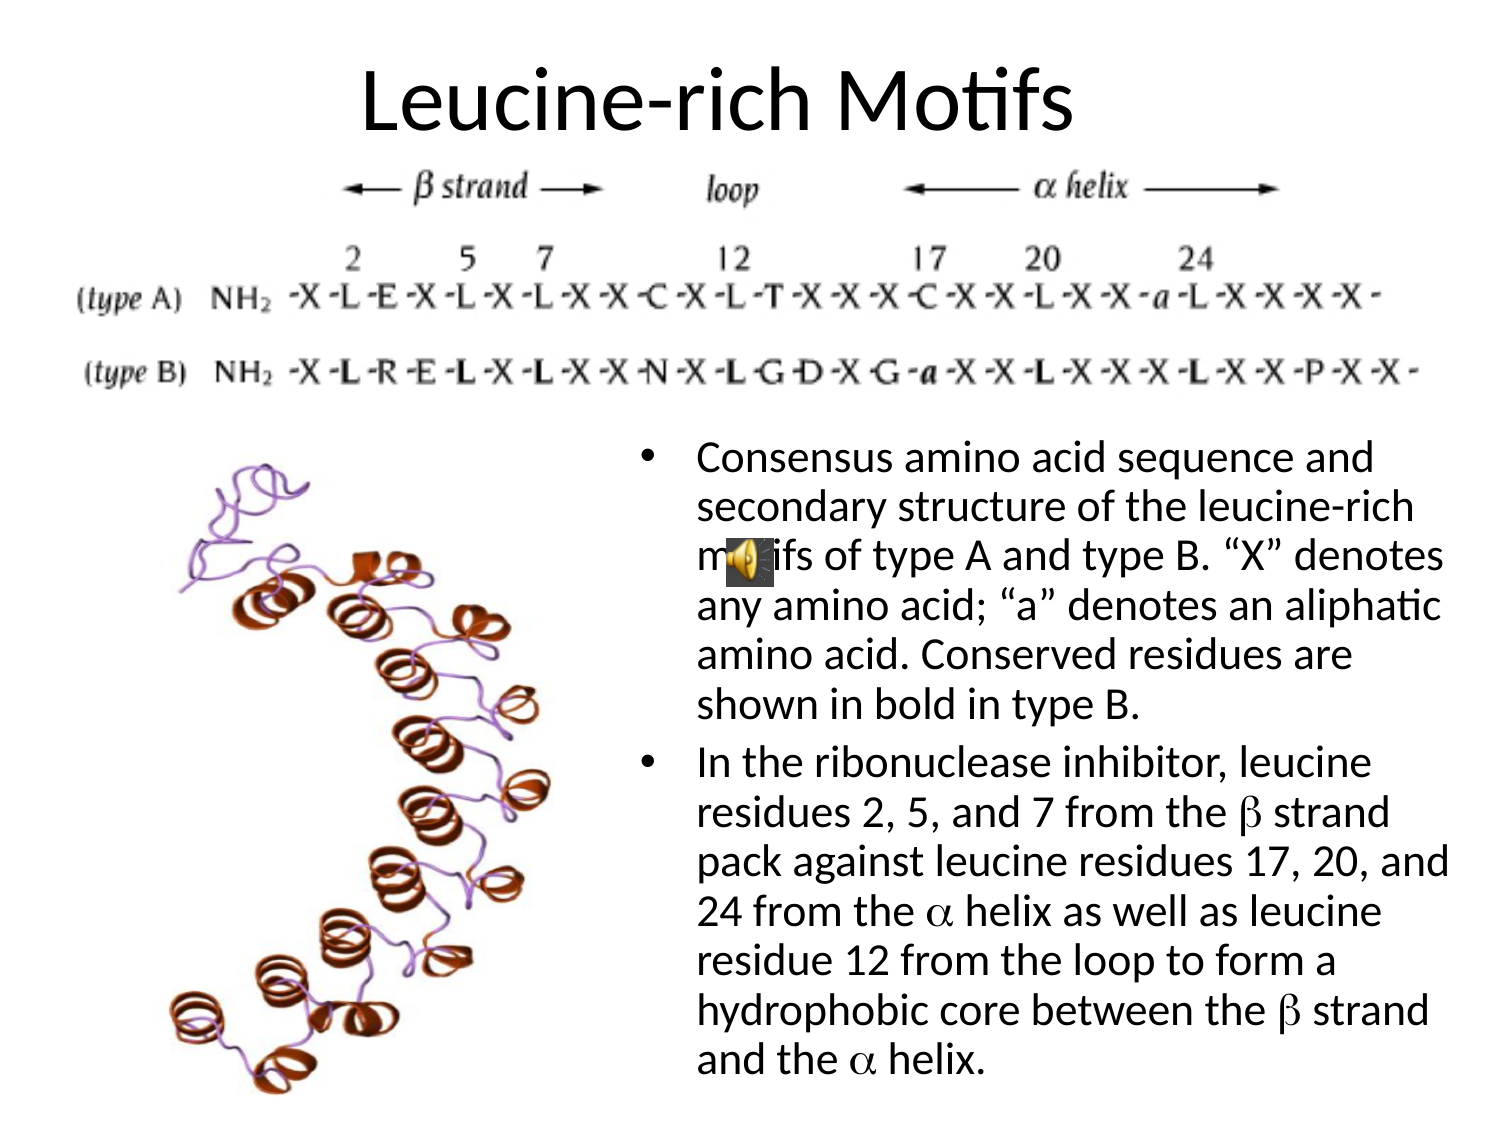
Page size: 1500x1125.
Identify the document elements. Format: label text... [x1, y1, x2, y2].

picture [724, 537, 776, 588]
picture [36, 438, 697, 1097]
picture [62, 149, 1438, 419]
title Leucine-rich Motifs [237, 0, 1200, 148]
list Consensus amino acid sequence and secondary structure of the leucine-rich motifs of type A and type B. “X” denotes any amino acid; “a” denotes an aliphatic amino acid. Conserved residues are shown in bold in type B. In the ribonuclease inhibitor, leucine residues 2, 5, and 7 from the b strand pack against leucine residues 17, 20, and 24 from the a helix as well as leucine residue 12 from the loop to form a hydrophobic core between the b strand and the a helix. [624, 425, 1500, 1100]
